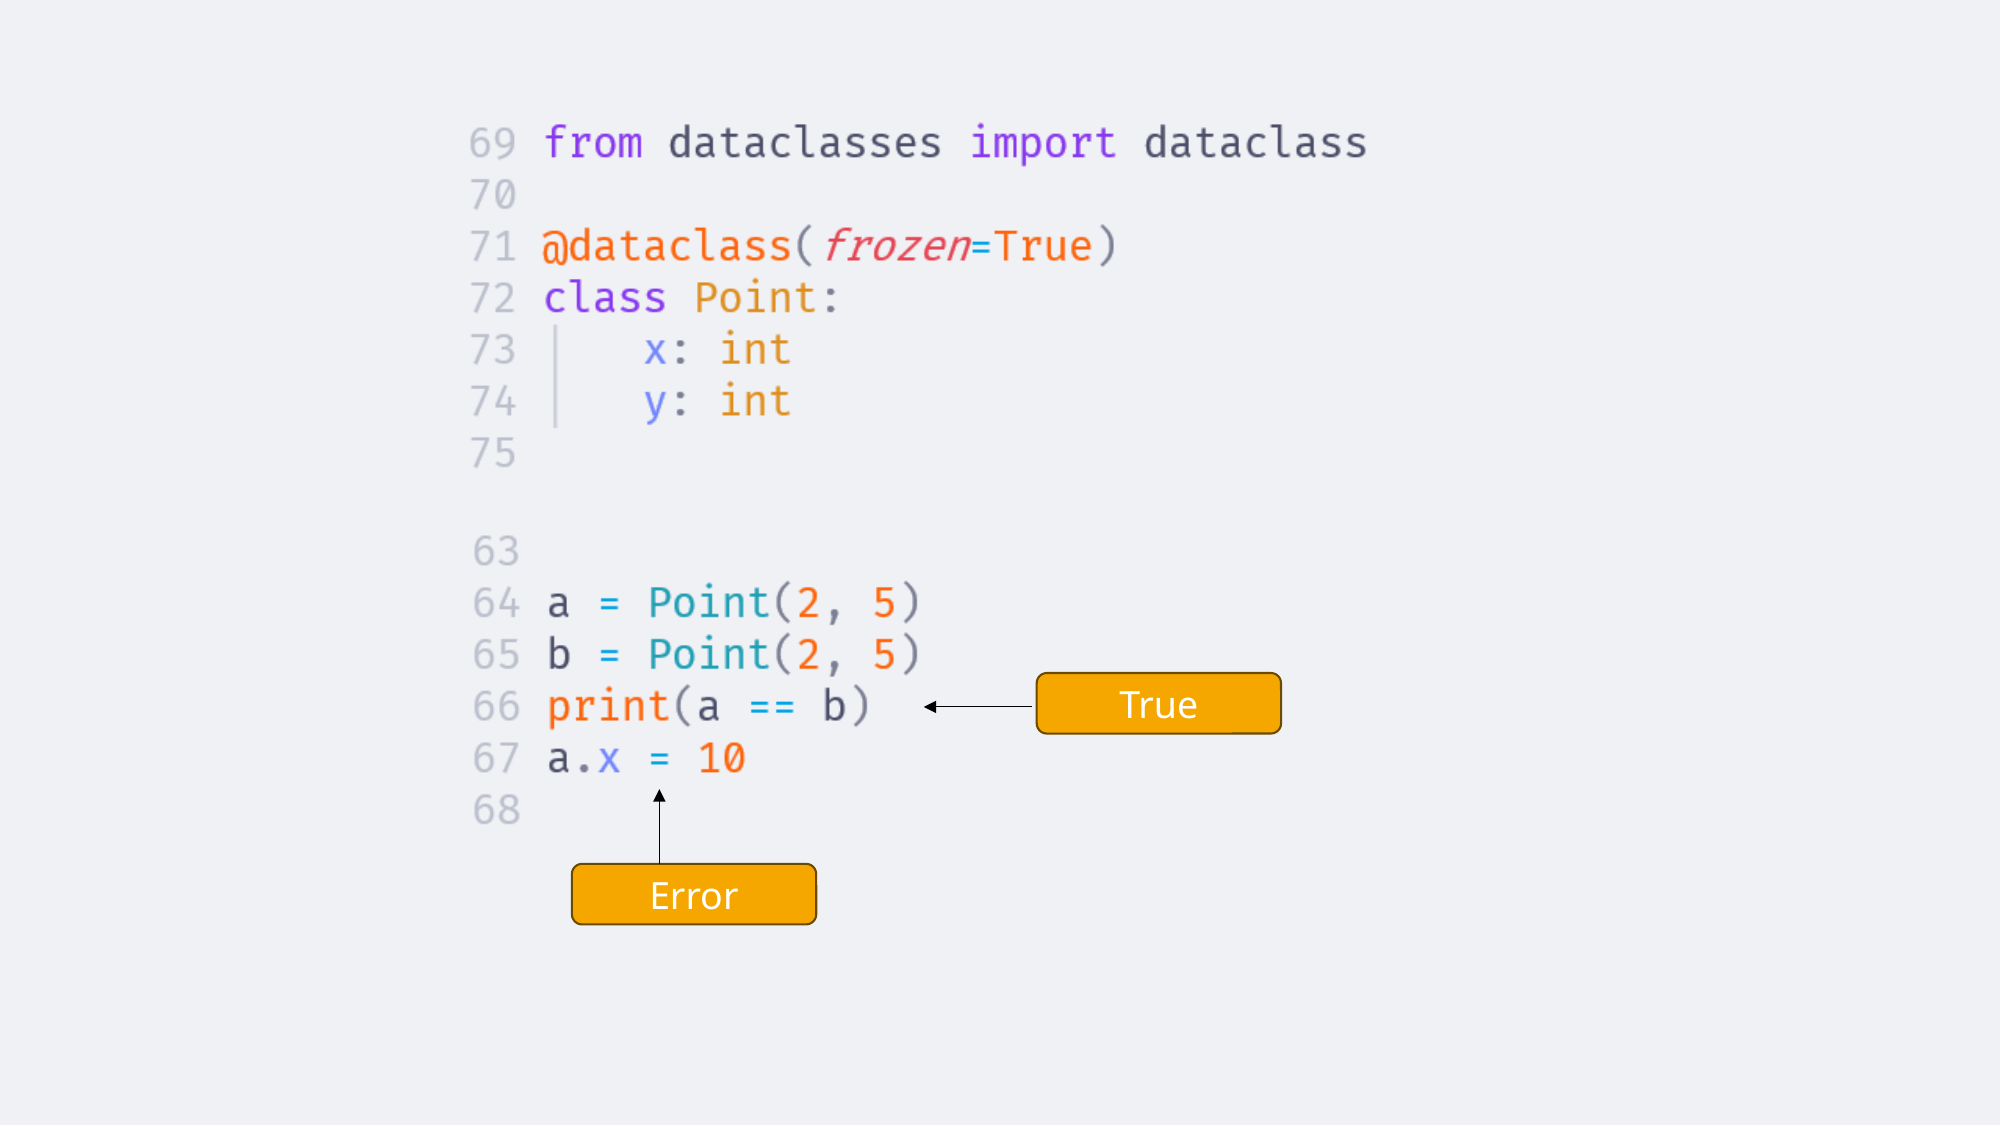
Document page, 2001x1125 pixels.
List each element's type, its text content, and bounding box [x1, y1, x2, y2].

picture [434, 517, 1413, 829]
text_box Error [570, 862, 818, 926]
picture [441, 109, 1433, 472]
